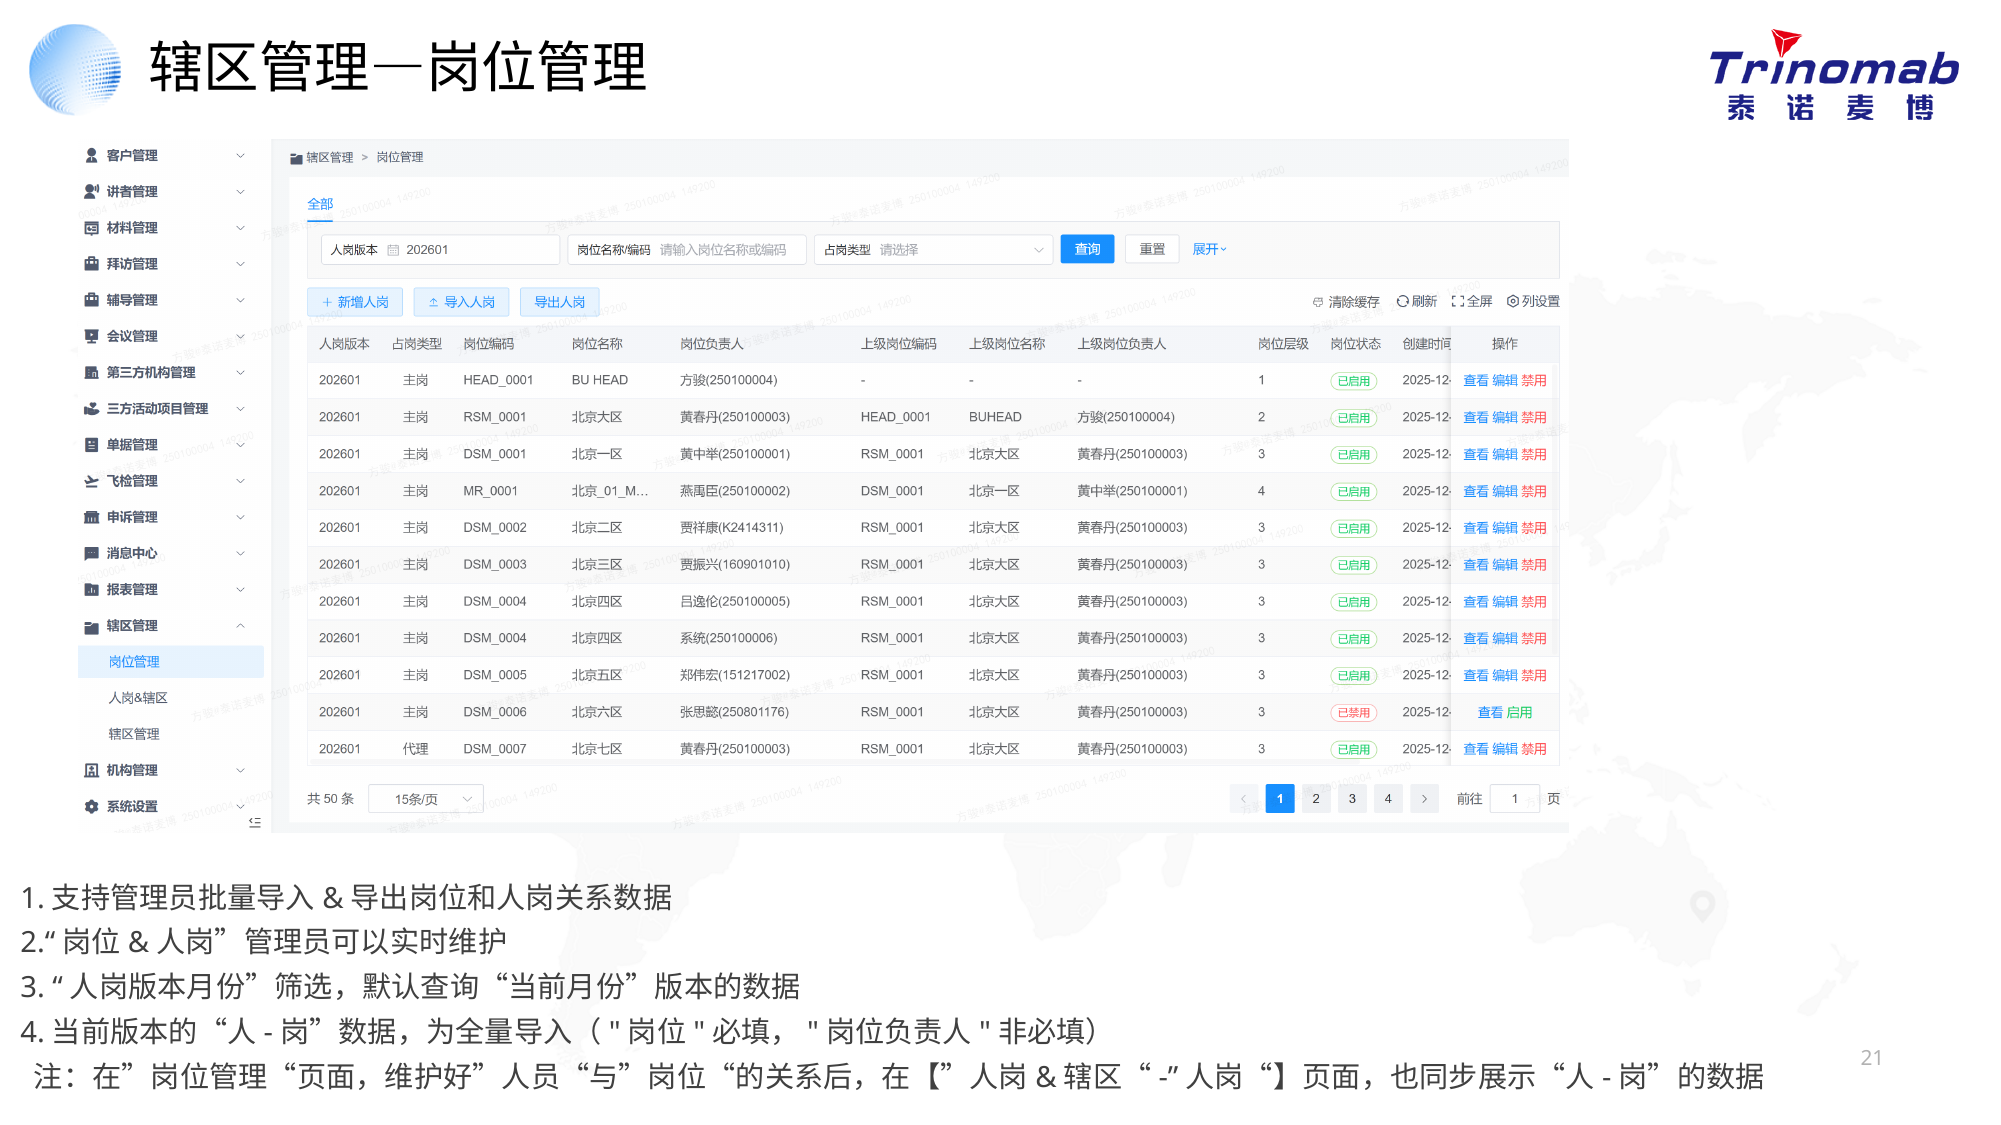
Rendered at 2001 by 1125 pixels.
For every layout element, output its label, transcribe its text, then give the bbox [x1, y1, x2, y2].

title 辖区管理—岗位管理 [133, 43, 1856, 95]
picture [29, 24, 121, 116]
picture [78, 139, 1569, 833]
text_box 1.支持管理员批量导入&导出岗位和人岗关系数据 2.“岗位&人岗”管理员可以实时维护 3. “人岗版本月份”筛选，默认查询“当前月份”版本的数据 4.当前版本的“人-岗”数据，为全量导入（"岗位"必填，"岗位负责人"非必填） 注：在”岗位管理“页面，维护好”人员“与”岗位“的关系后，在【”人岗&辖区“-”人岗“】页面，也同步展示“人-岗”的数据 [16, 869, 1929, 1102]
picture [1710, 29, 1959, 120]
